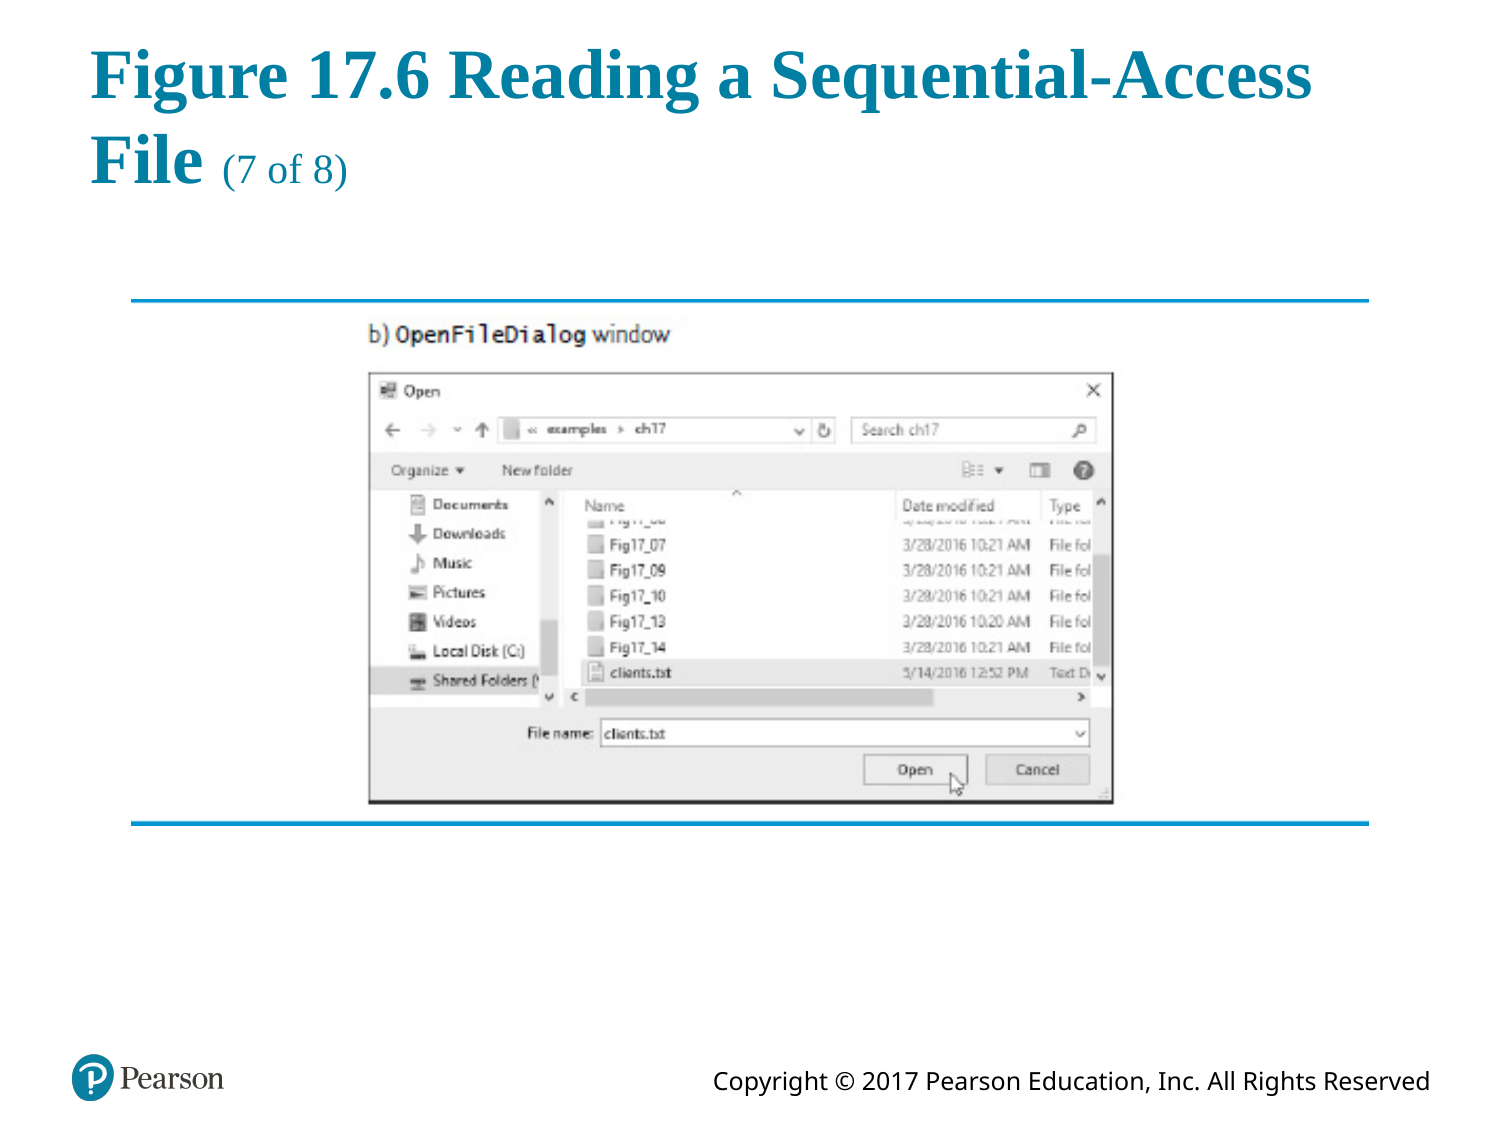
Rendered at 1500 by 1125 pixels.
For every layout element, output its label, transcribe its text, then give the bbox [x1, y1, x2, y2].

picture [98, 1054, 224, 1101]
title Figure 17.6 Reading a Sequential-Access File (7 of 8) [75, 37, 1425, 213]
picture [72, 1087, 83, 1101]
picture [80, 1063, 106, 1088]
picture [72, 1054, 88, 1070]
picture [131, 303, 1369, 821]
